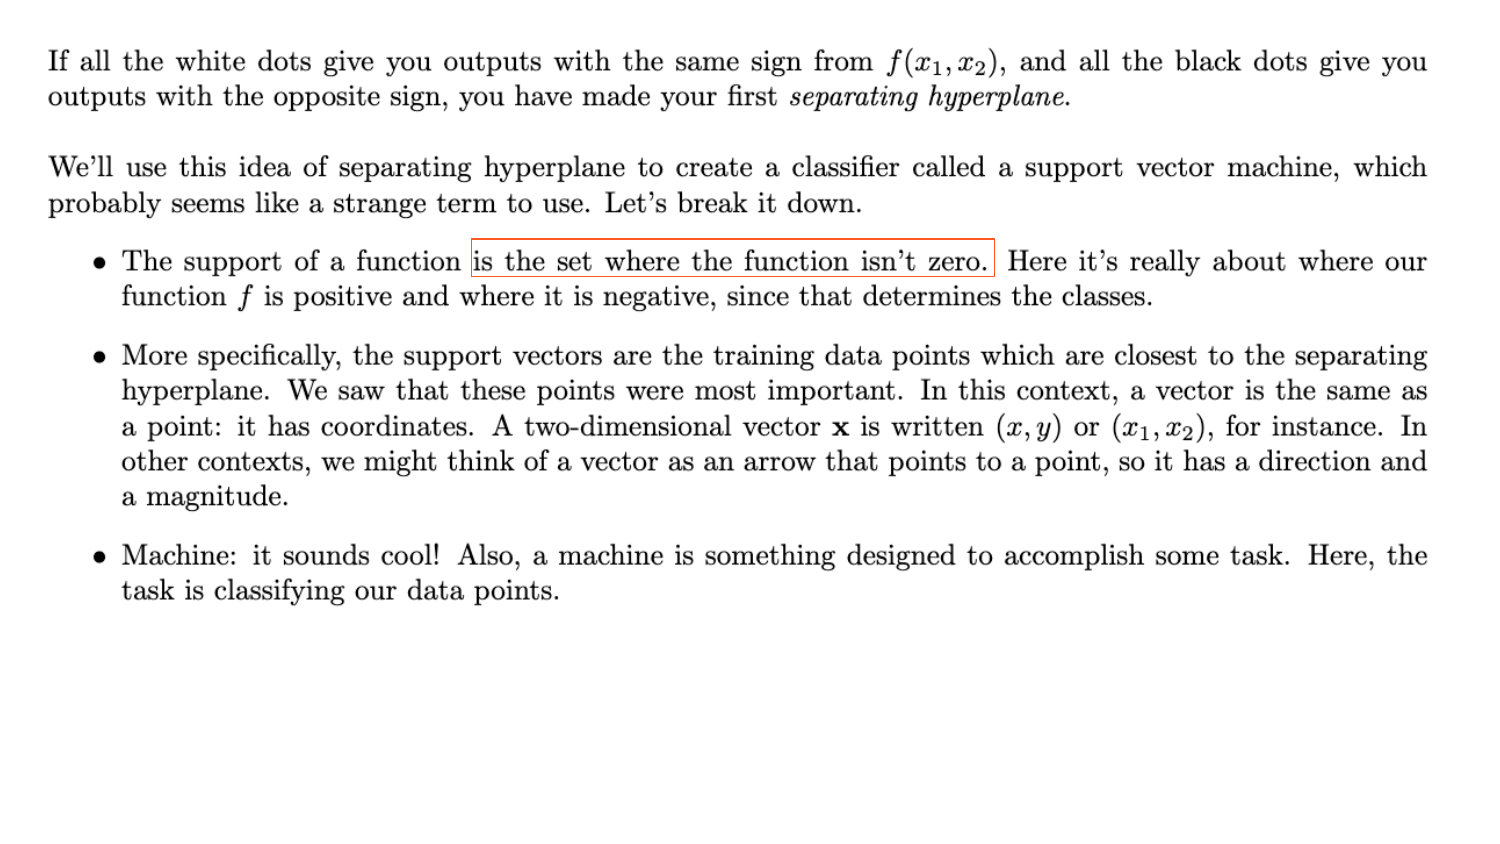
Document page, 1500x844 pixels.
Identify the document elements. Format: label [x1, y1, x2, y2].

picture [24, 24, 1476, 717]
